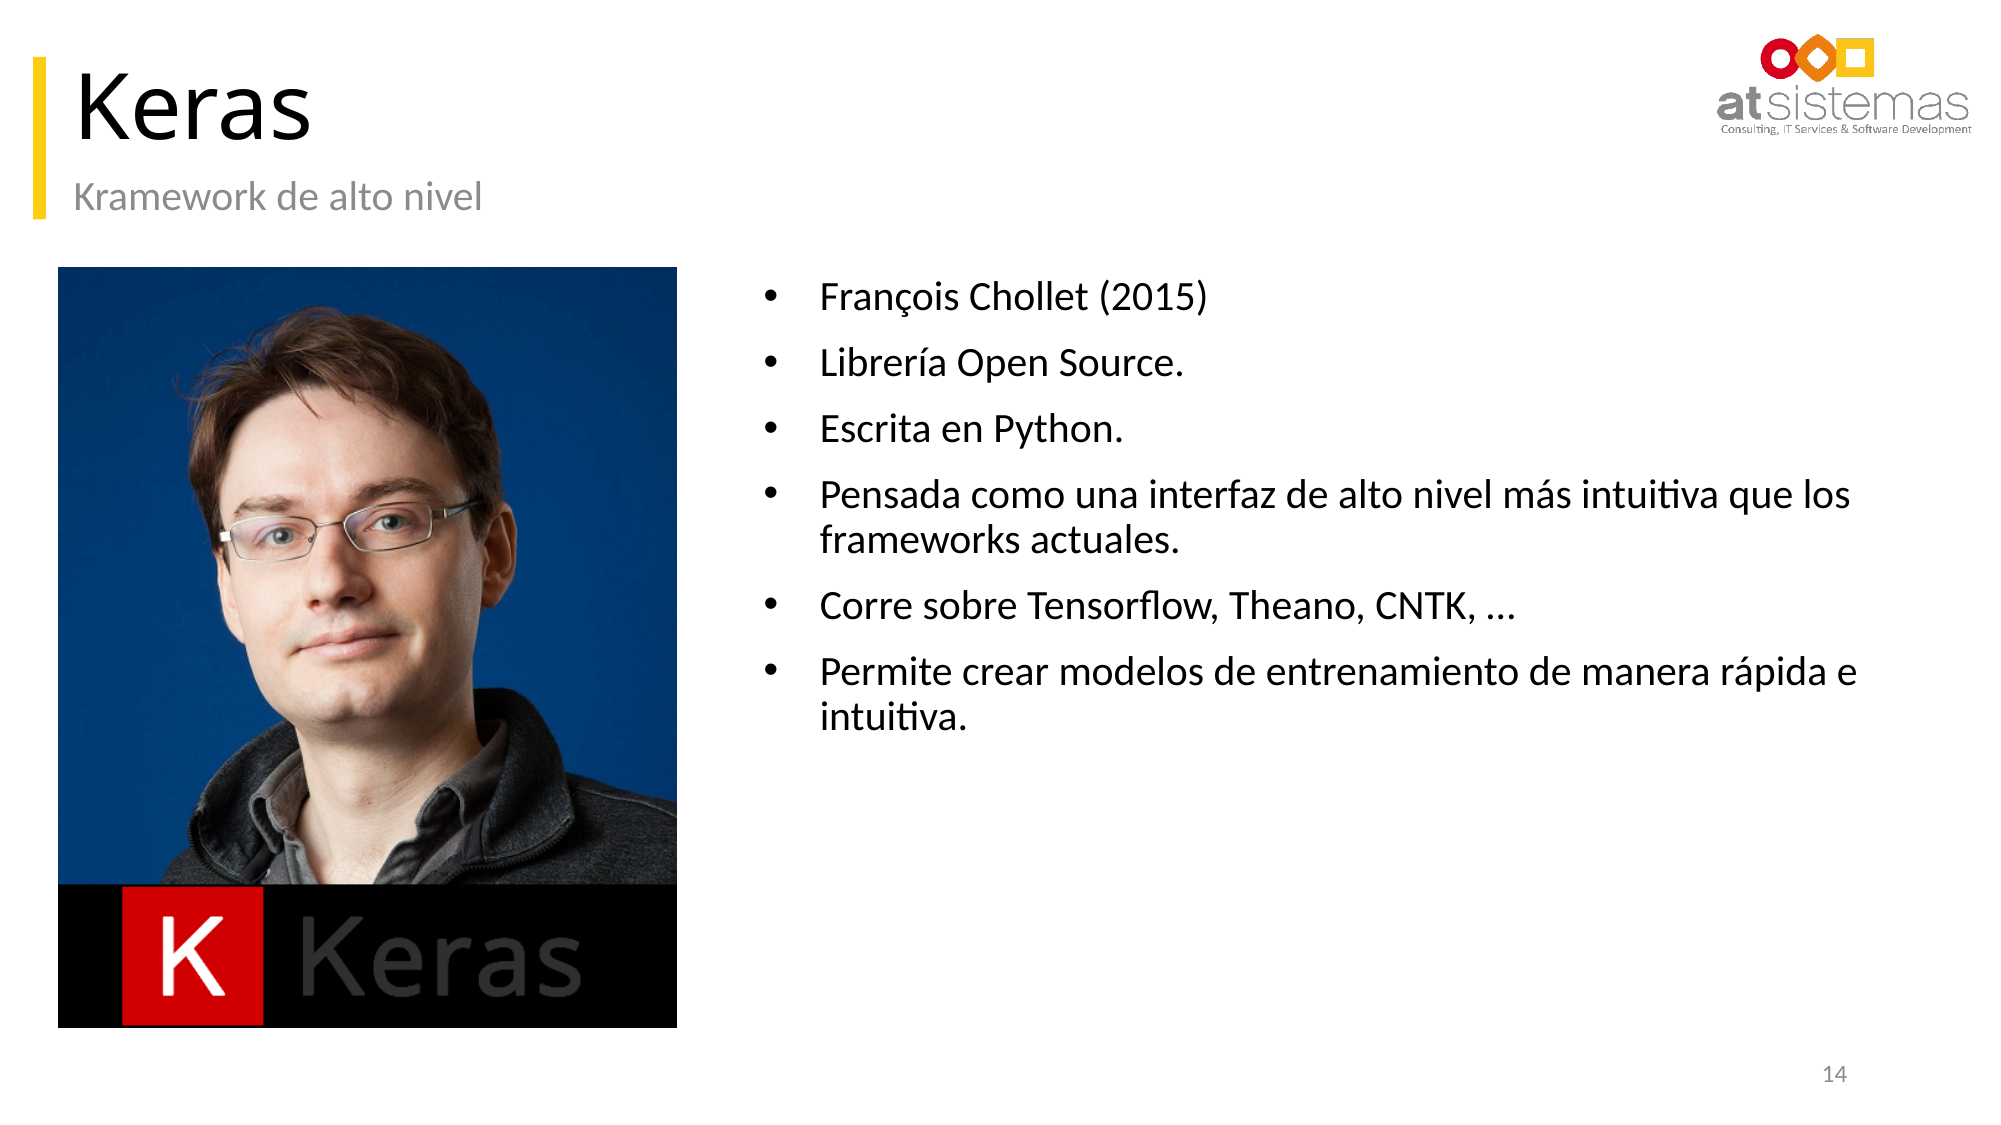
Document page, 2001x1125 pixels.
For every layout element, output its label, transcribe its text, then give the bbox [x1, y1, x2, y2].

picture [58, 267, 677, 1028]
picture [1717, 34, 1972, 137]
list Kramework de alto nivel [58, 168, 1784, 228]
list François Chollet (2015) Librería Open Source. Escrita en Python. Pensada como una interfaz de alto nivel más intuitiva que los frameworks actuales. Corre sobre Tensorflow, Theano, CNTK, … Permite crear modelos de entrenamiento de manera rápida e intuitiva. [748, 267, 1942, 1040]
slide_number 14 [1412, 1042, 1863, 1103]
title Keras [58, 52, 1946, 168]
